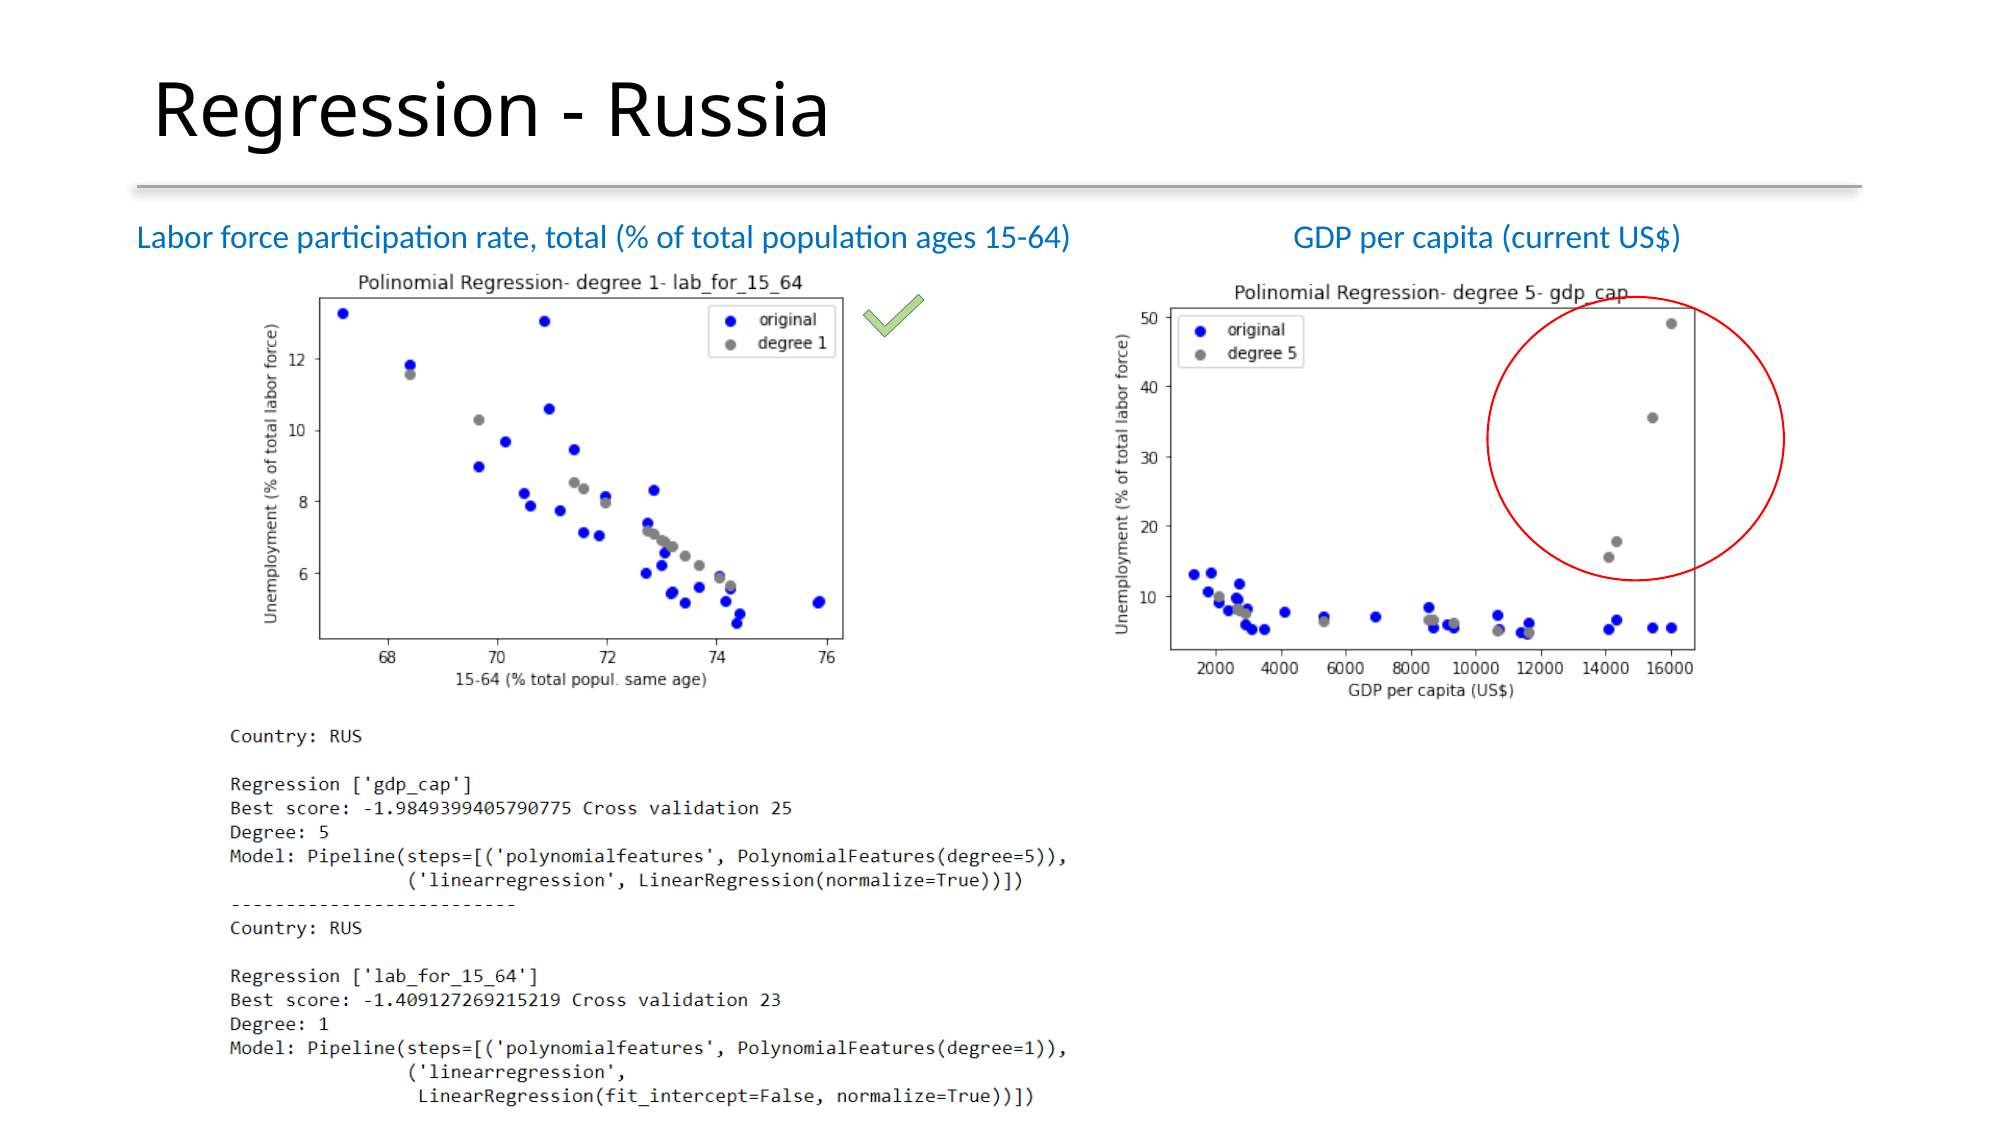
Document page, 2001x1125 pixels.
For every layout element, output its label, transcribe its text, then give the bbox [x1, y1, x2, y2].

picture [195, 718, 1099, 1116]
picture [1106, 273, 1707, 709]
picture [862, 284, 925, 348]
text_box [1707, 313, 1785, 564]
title Regression - Russia [137, 3, 1863, 207]
picture [254, 263, 852, 698]
text_box GDP per capita (current US$) [1077, 207, 1898, 263]
text_box Labor force participation rate, total (% of total population ages 15-64) [102, 207, 1077, 263]
